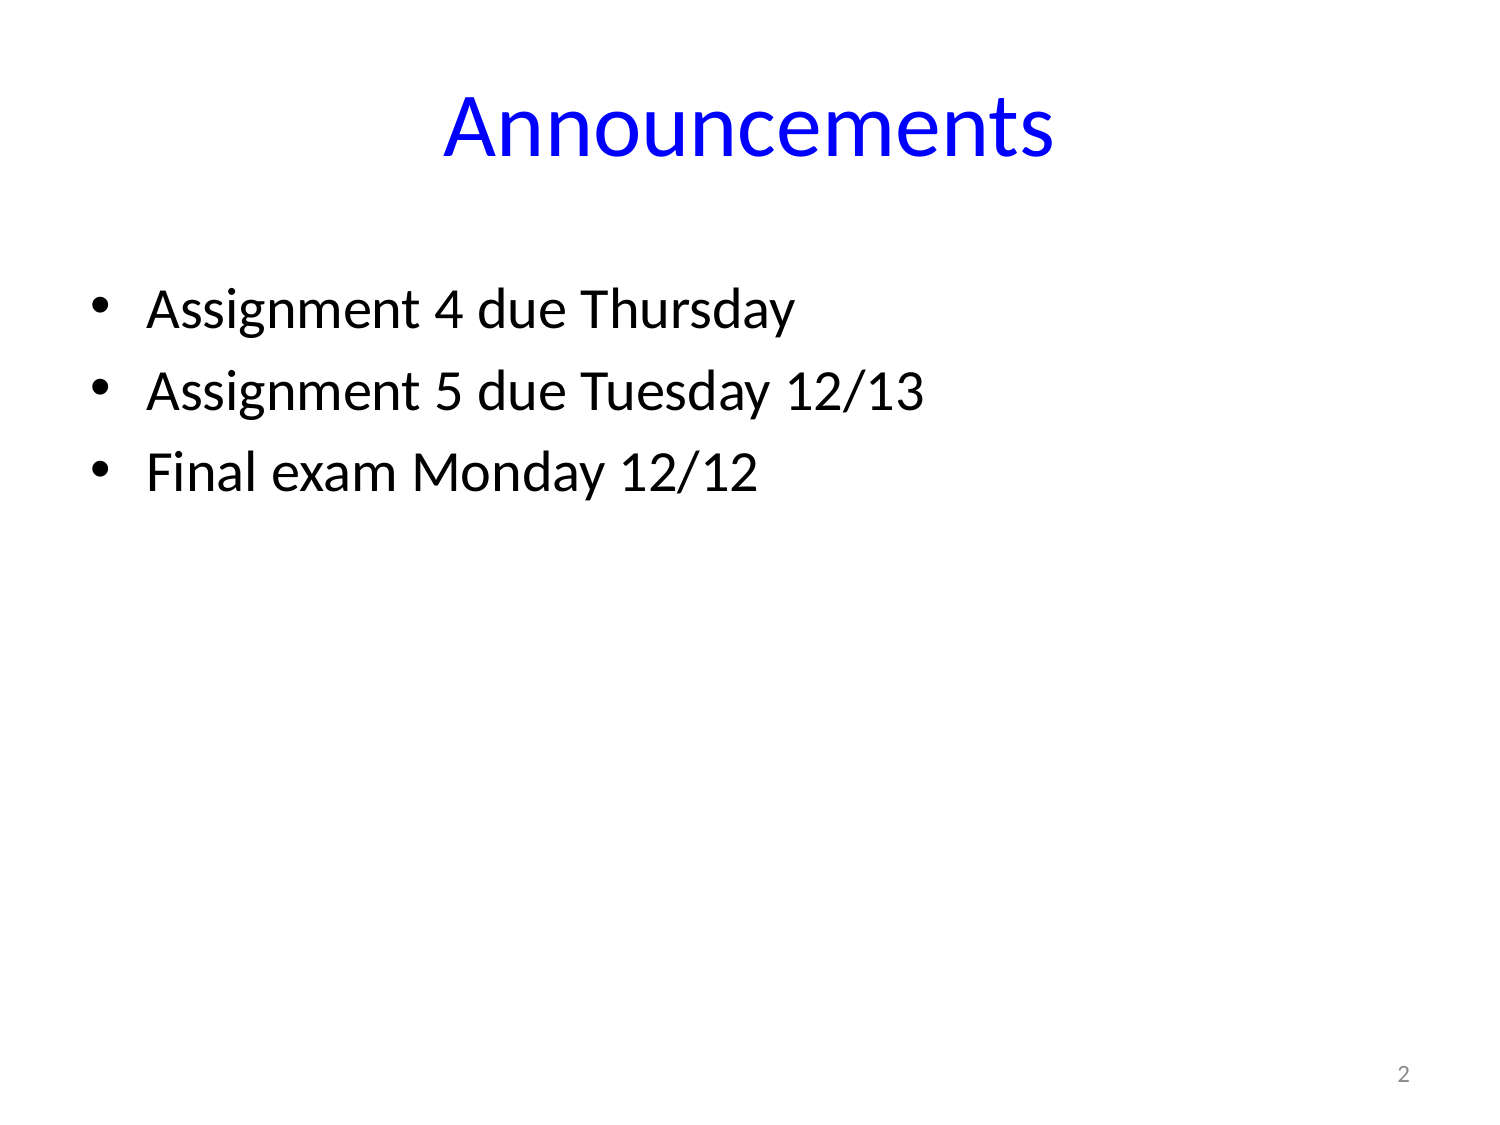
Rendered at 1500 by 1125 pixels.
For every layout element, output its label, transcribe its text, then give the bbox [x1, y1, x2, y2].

text_box Assignment 4 due Thursday Assignment 5 due Tuesday 12/13 Final exam Monday 12/12 [74, 262, 1425, 1005]
slide_number 2 [1074, 1042, 1425, 1103]
title Announcements [0, 26, 1500, 214]
